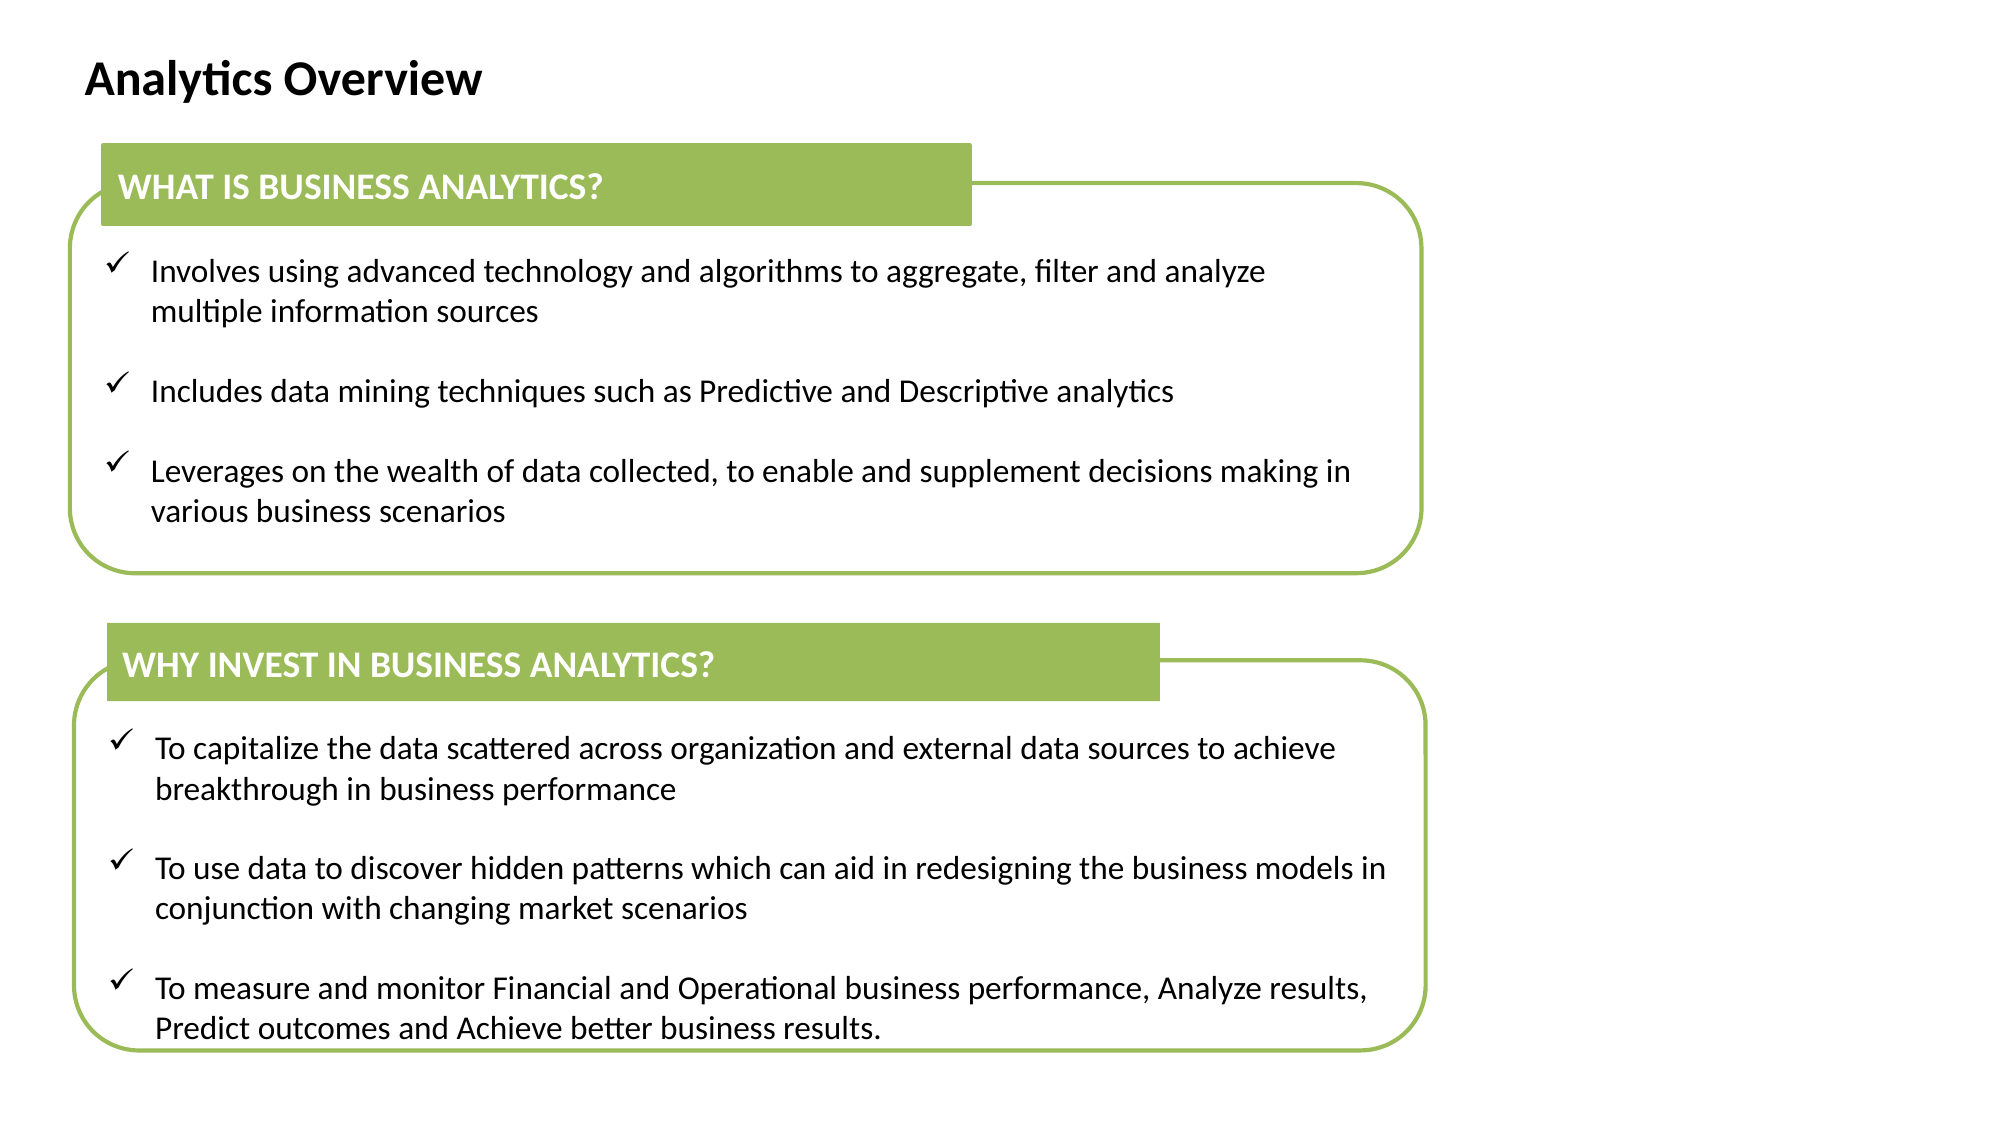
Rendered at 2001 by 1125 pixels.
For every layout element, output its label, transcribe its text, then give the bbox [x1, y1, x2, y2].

text_box Analytics Overview [69, 42, 1392, 105]
text_box WHY INVEST IN BUSINESS ANALYTICS? [107, 622, 1160, 702]
text_box To capitalize the data scattered across organization and external data sources to achieve breakthrough in business performance To use data to discover hidden patterns which can aid in redesigning the business models in conjunction with changing market scenarios To measure and monitor Financial and Operational business performance, Analyze results, Predict outcomes and Achieve better business results. [71, 658, 1428, 1053]
text_box Involves using advanced technology and algorithms to aggregate, filter and analyze multiple information sources Includes data mining techniques such as Predictive and Descriptive analytics Leverages on the wealth of data collected, to enable and supplement decisions making in various business scenarios [67, 180, 1424, 576]
text_box WHAT IS BUSINESS ANALYTICS? [101, 143, 972, 226]
